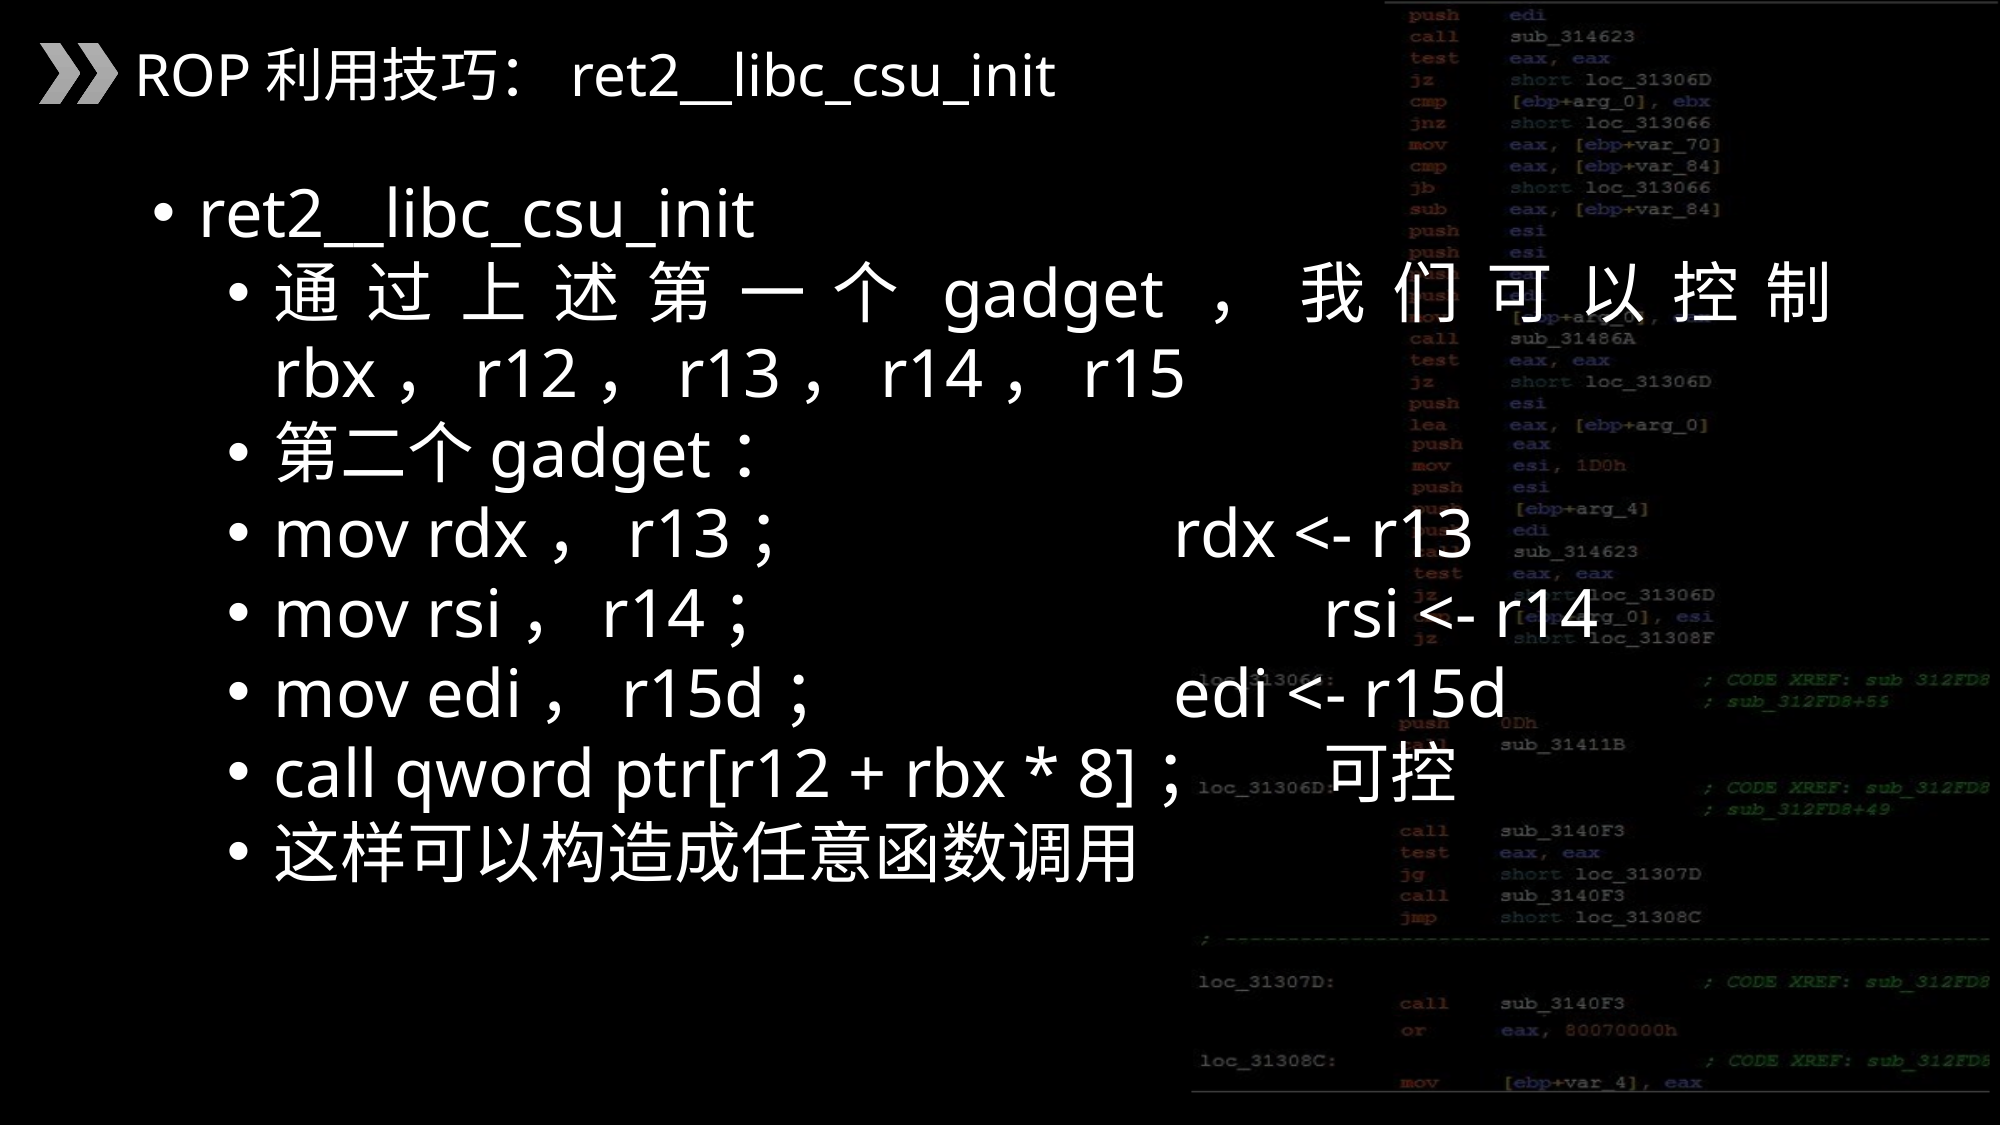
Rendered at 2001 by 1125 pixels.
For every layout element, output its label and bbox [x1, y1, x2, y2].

picture [0, 0, 2000, 1125]
text_box [39, 42, 119, 104]
